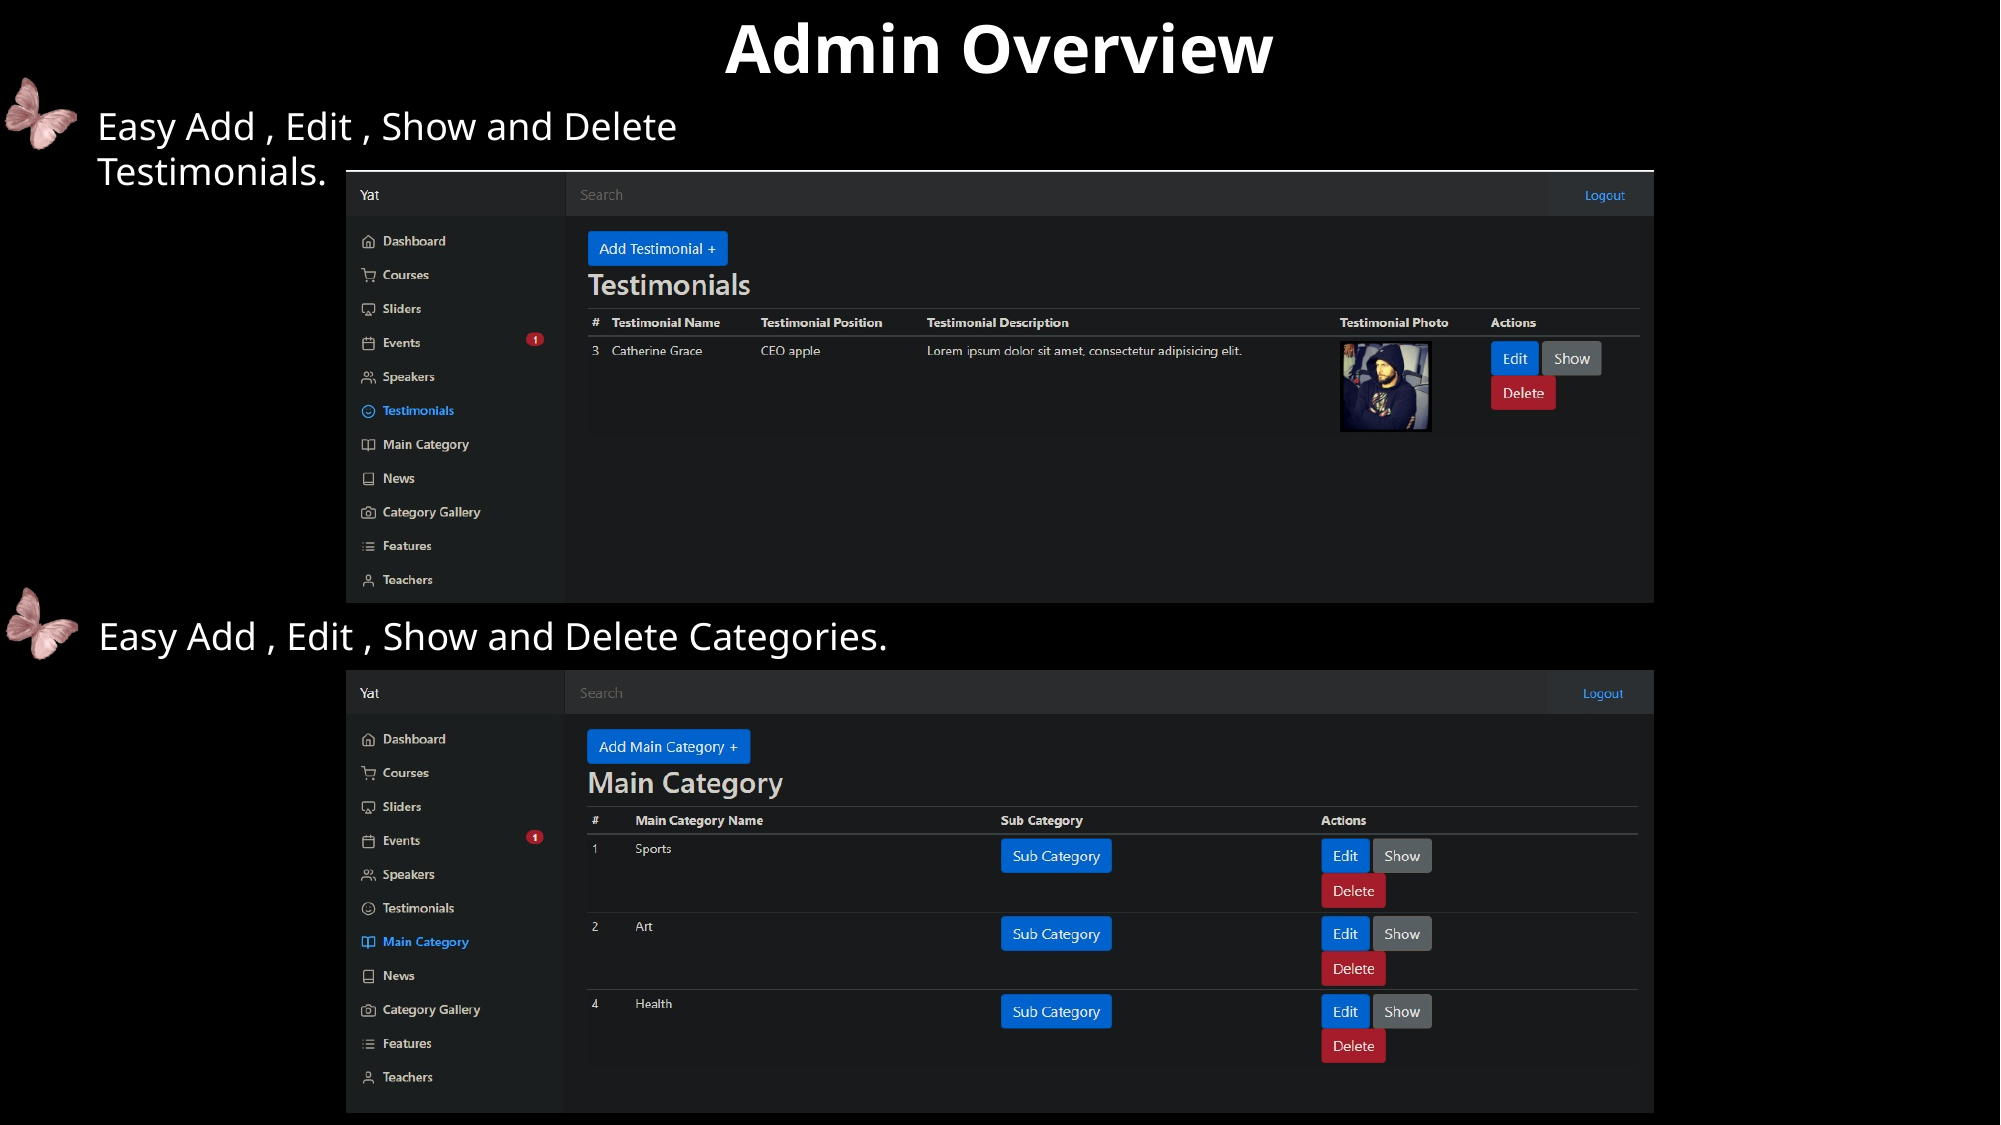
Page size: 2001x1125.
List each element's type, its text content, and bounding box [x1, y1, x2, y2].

text_box Easy Add , Edit , Show and Delete Categories. [83, 605, 919, 666]
picture [346, 670, 1654, 1113]
text_box Easy Add , Edit , Show and Delete Testimonials. [82, 95, 919, 201]
picture [1, 580, 79, 668]
text_box Admin Overview [652, 0, 1348, 95]
picture [346, 170, 1654, 603]
picture [0, 70, 77, 159]
